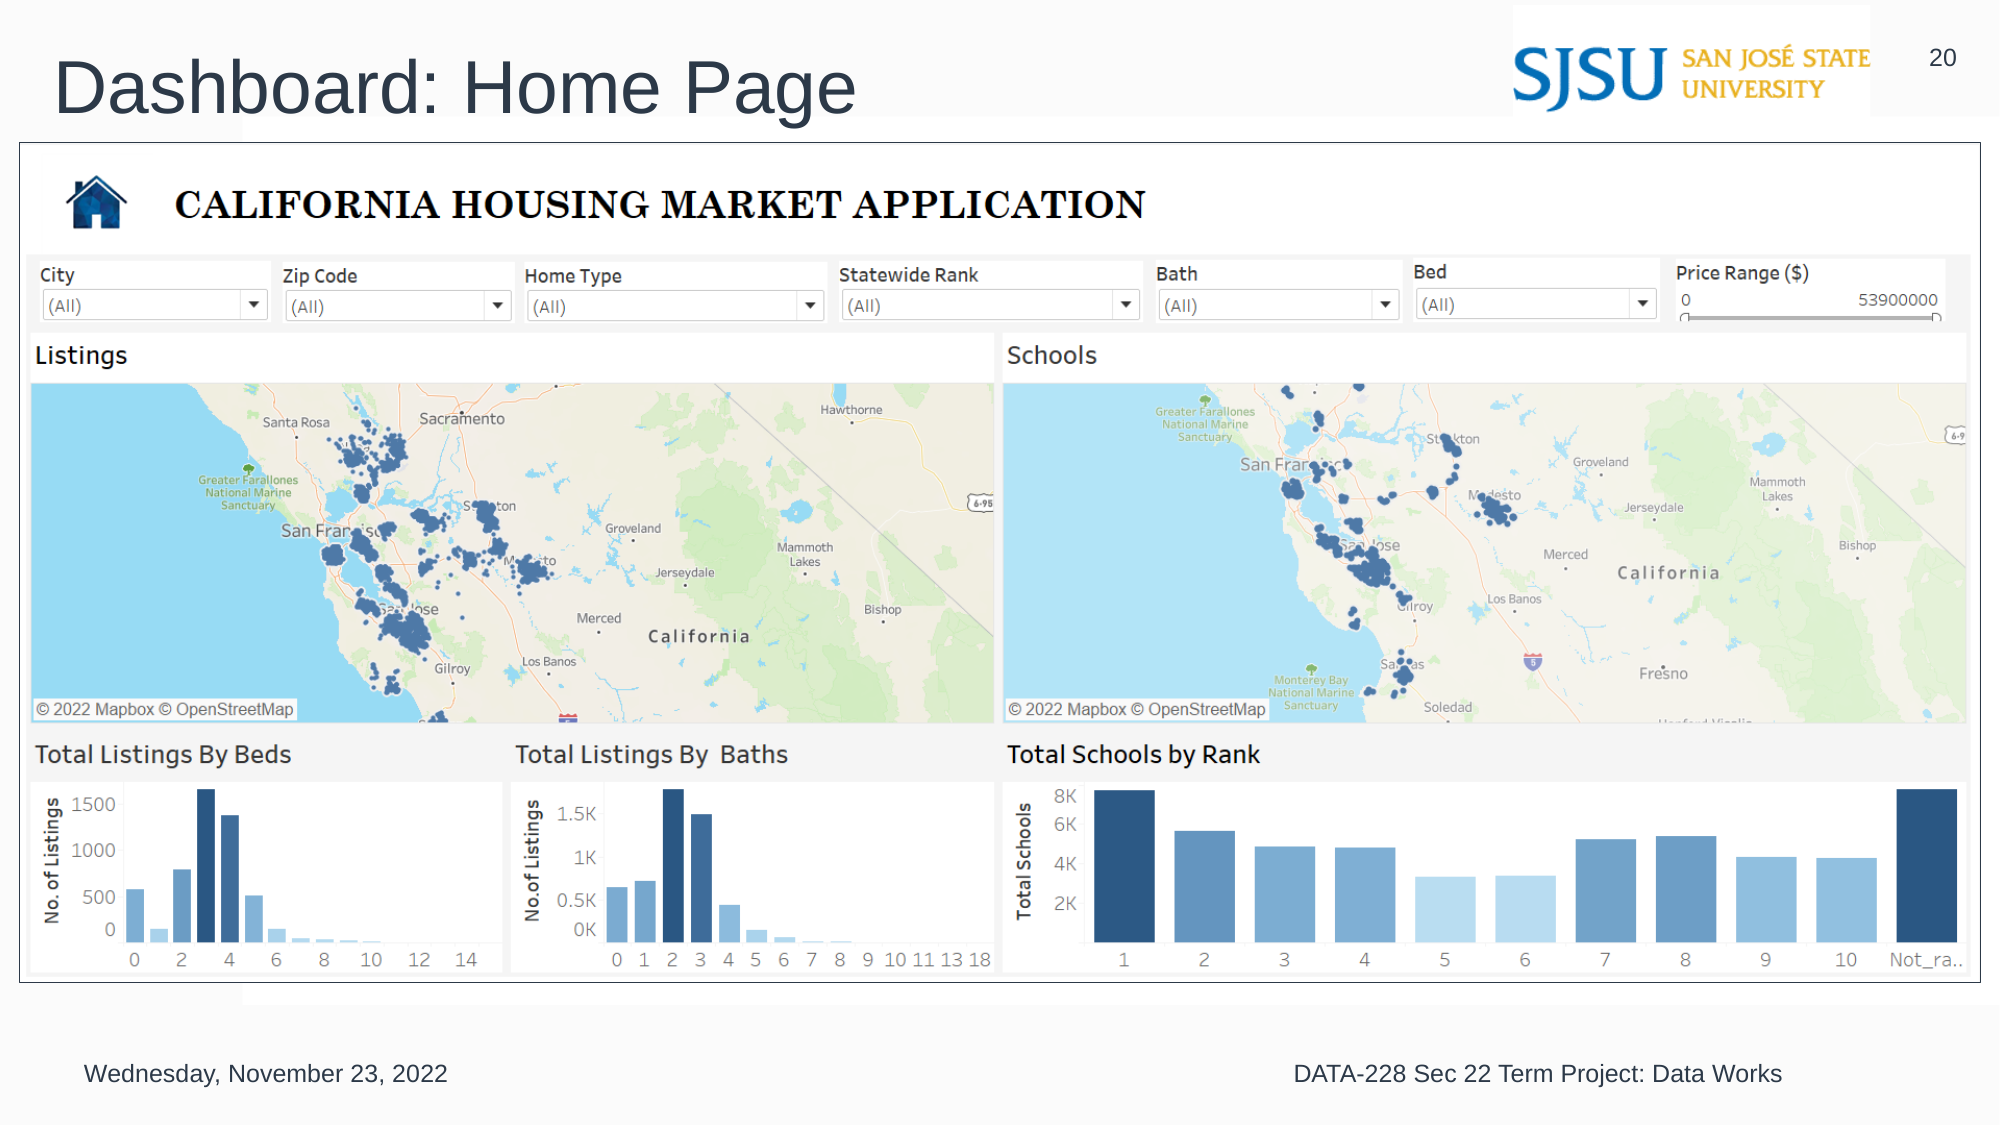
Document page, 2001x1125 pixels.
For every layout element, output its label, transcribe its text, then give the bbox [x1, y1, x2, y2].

picture [19, 142, 1980, 982]
footer DATA-228 Sec 22 Term Project: Data Works [618, 1020, 1799, 1125]
slide_number ‹#› [1886, 0, 2000, 113]
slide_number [68, 1020, 519, 1125]
picture [1512, 5, 1871, 137]
title Dashboard: Home Page [38, 36, 1508, 139]
